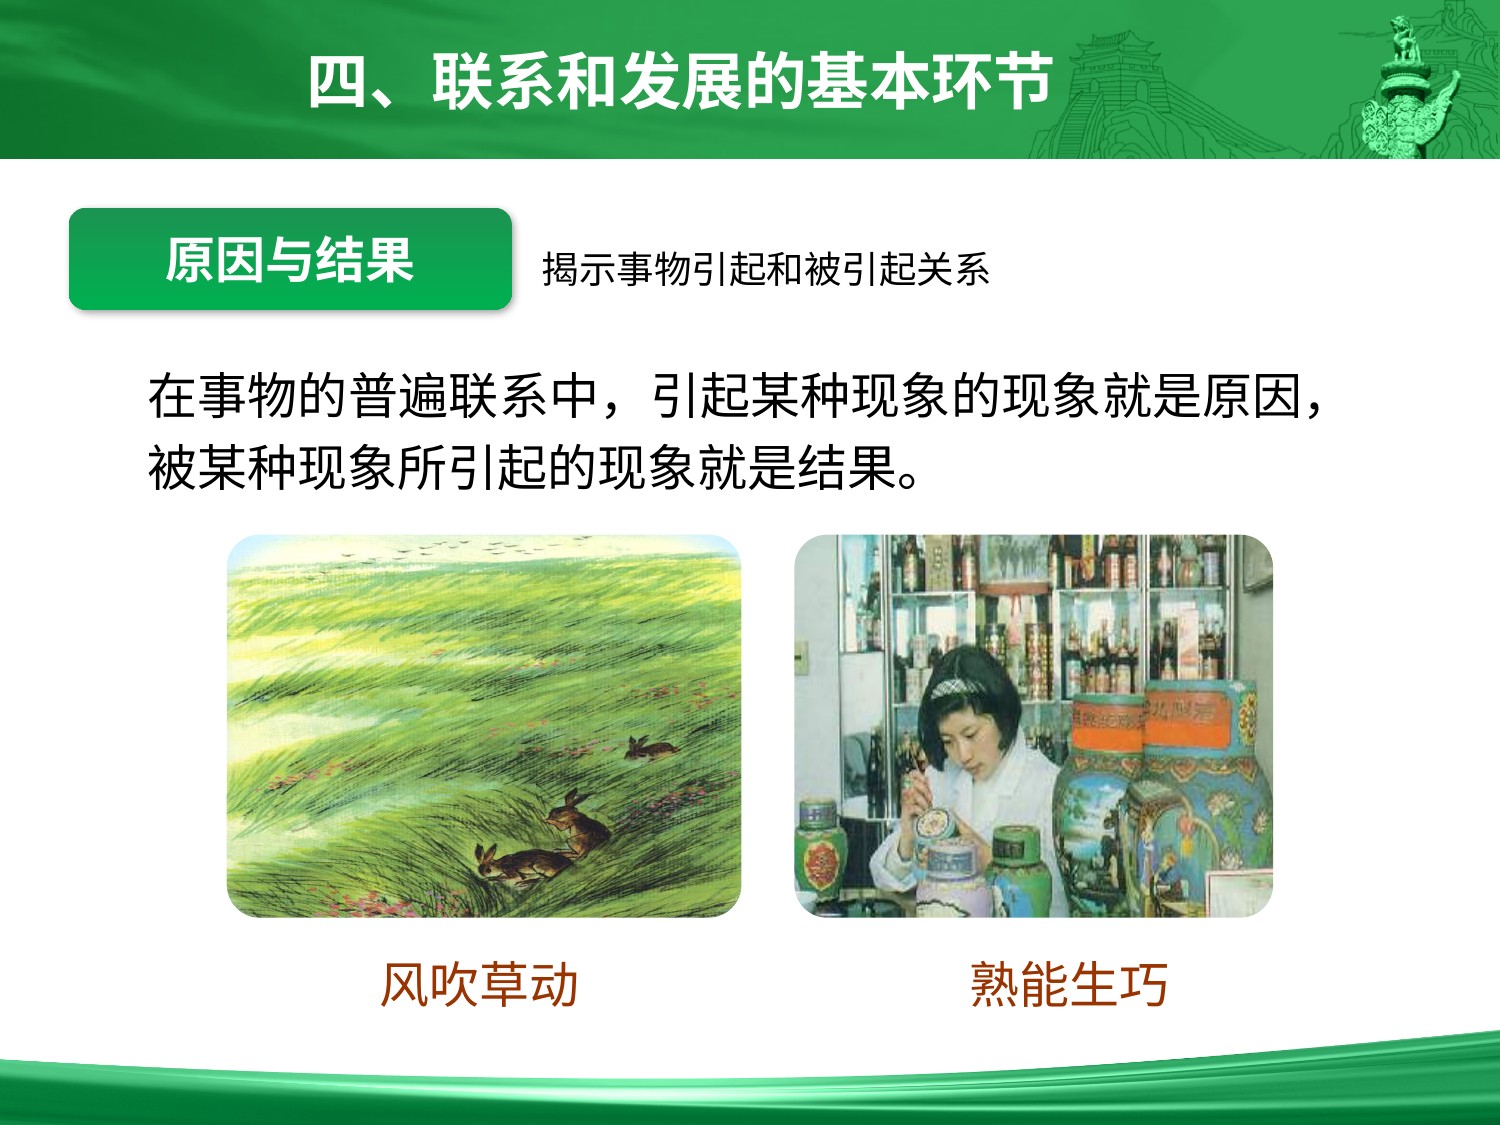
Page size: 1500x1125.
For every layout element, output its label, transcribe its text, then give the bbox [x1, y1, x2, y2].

text_box 在事物的普遍联系中，引起某种现象的现象就是原因，被某种现象所引起的现象就是结果。 [132, 345, 1368, 504]
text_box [226, 534, 1274, 918]
text_box 风吹草动 [342, 953, 617, 1021]
picture [0, 1027, 1500, 1125]
text_box 原因与结果 [68, 207, 513, 311]
text_box 四、联系和发展的基本环节 [0, 34, 1364, 125]
text_box 熟能生巧 [933, 953, 1207, 1021]
picture [0, 0, 1500, 159]
text_box 揭示事物引起和被引起关系 [527, 229, 1225, 299]
